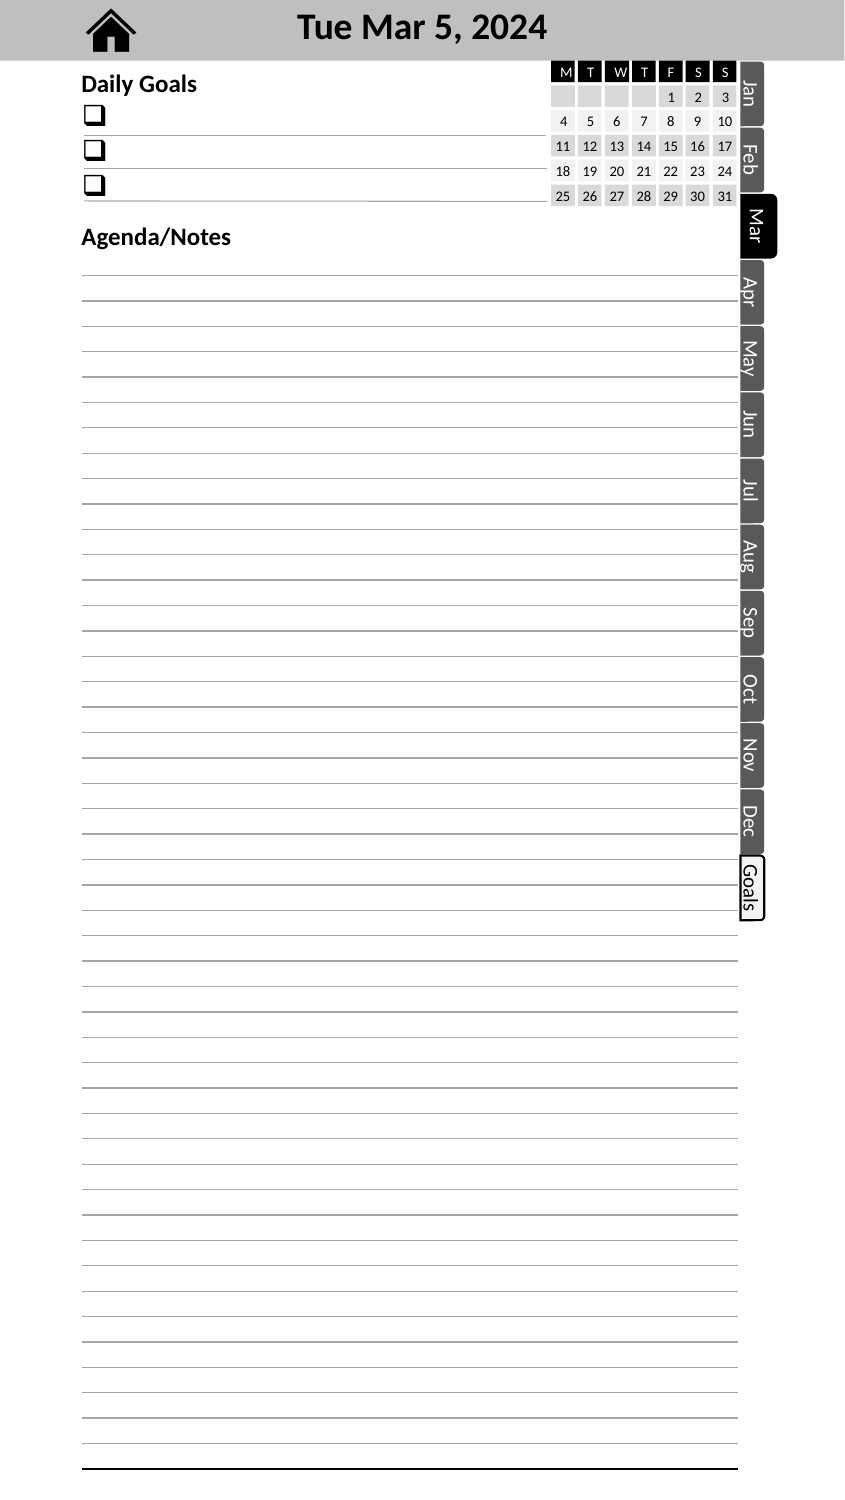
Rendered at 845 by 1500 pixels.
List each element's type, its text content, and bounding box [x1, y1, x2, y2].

list Tue Mar 5, 2024 [190, 0, 655, 61]
picture [82, 1, 140, 59]
